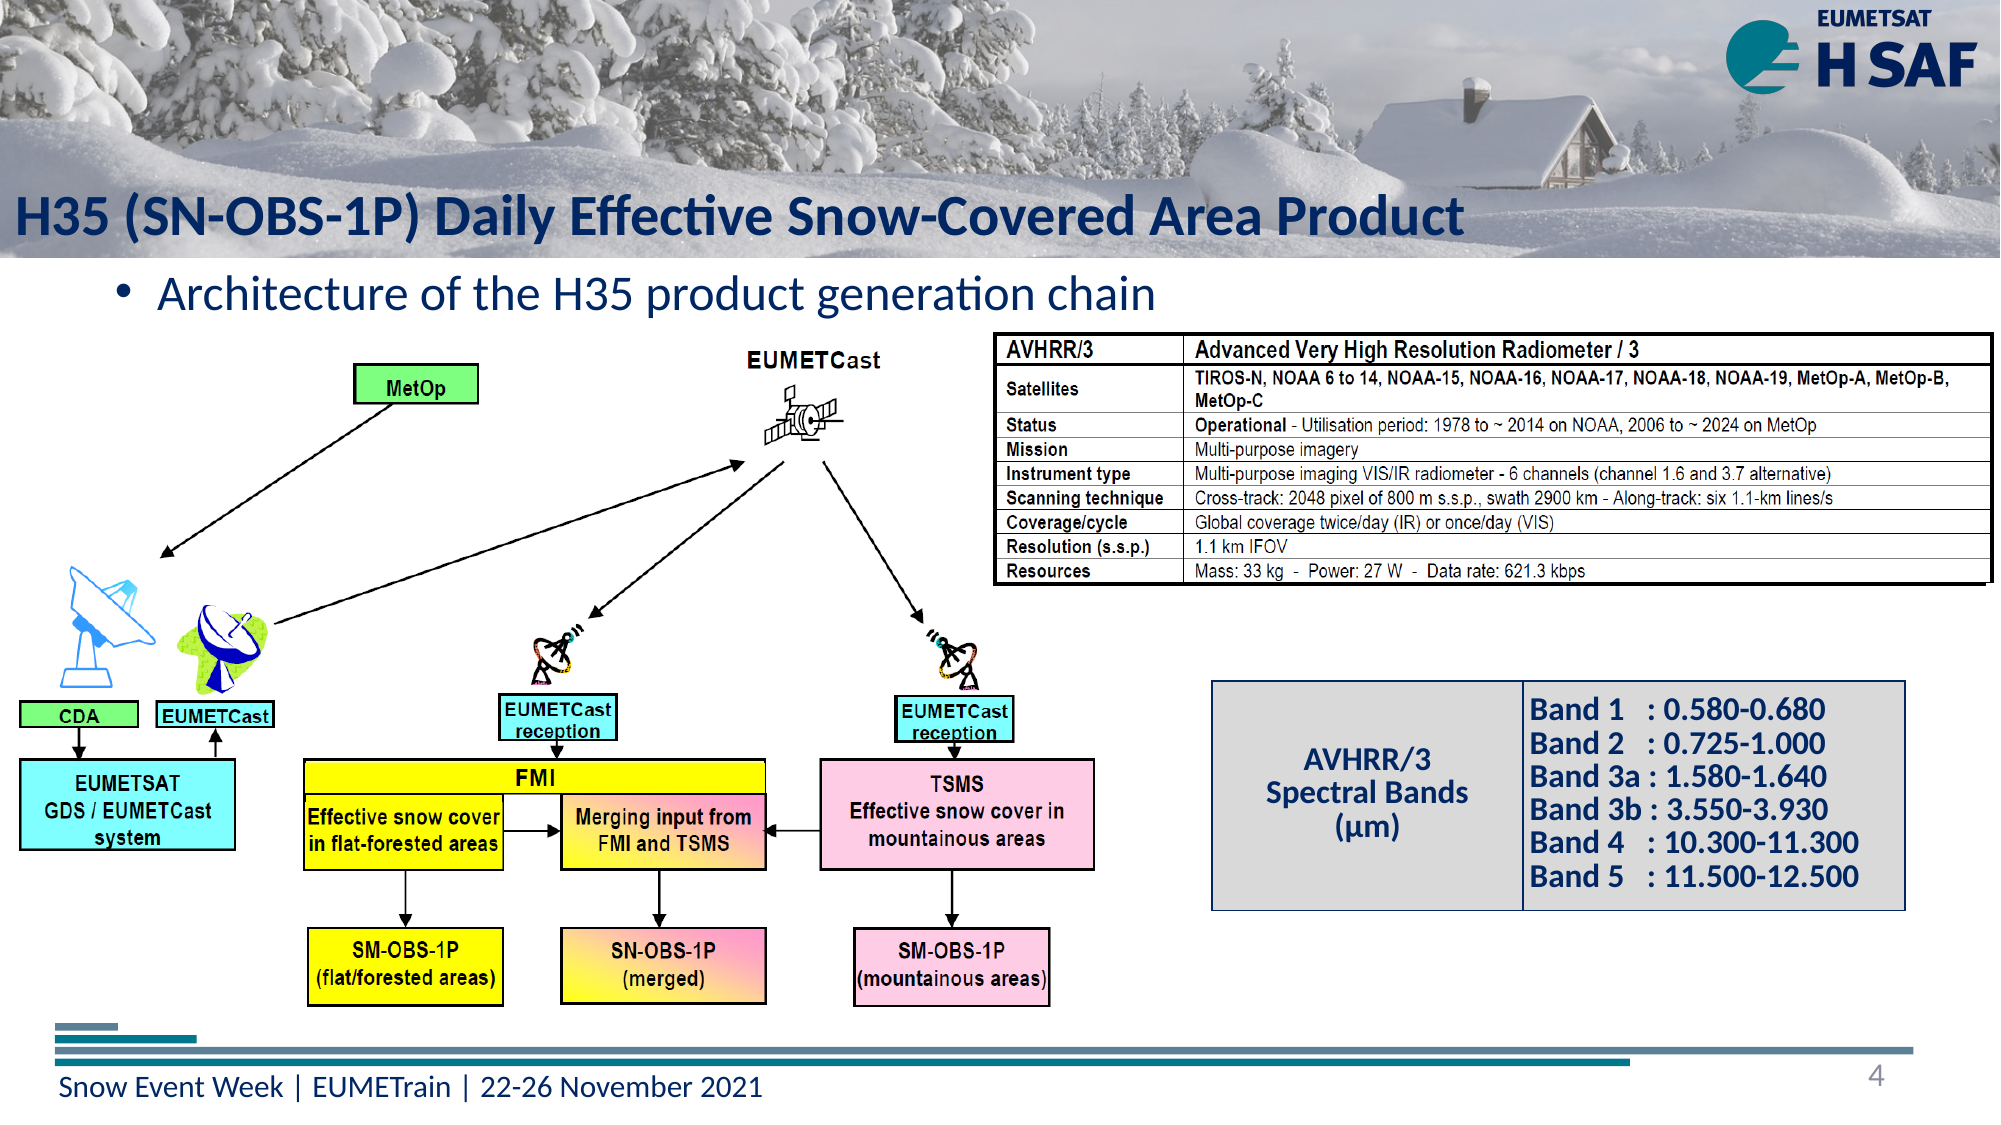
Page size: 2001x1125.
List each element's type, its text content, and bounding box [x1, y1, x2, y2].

picture [1717, 5, 2000, 100]
table_header Band 1 : 0.580-0.680 Band 2 : 0.725-1.000 Band 3a : 1.580-1.640 Band 3b : 3.550-3.930 Band 4 : 10.300-11.300 Band 5 : 11.500-12.500 [1524, 682, 1904, 910]
picture [2, 328, 2000, 1012]
list Architecture of the H35 product generation chain [1121, 597, 1942, 1005]
title H35 (SN-OBS-1P) Daily Effective Snow-Covered Area Product [0, 160, 1624, 264]
list Architecture of the H35 product generation chain [99, 253, 1942, 336]
slide_number 4 [1433, 1042, 1900, 1103]
table_header AVHRR/3 Spectral Bands (µm) [1213, 682, 1522, 910]
